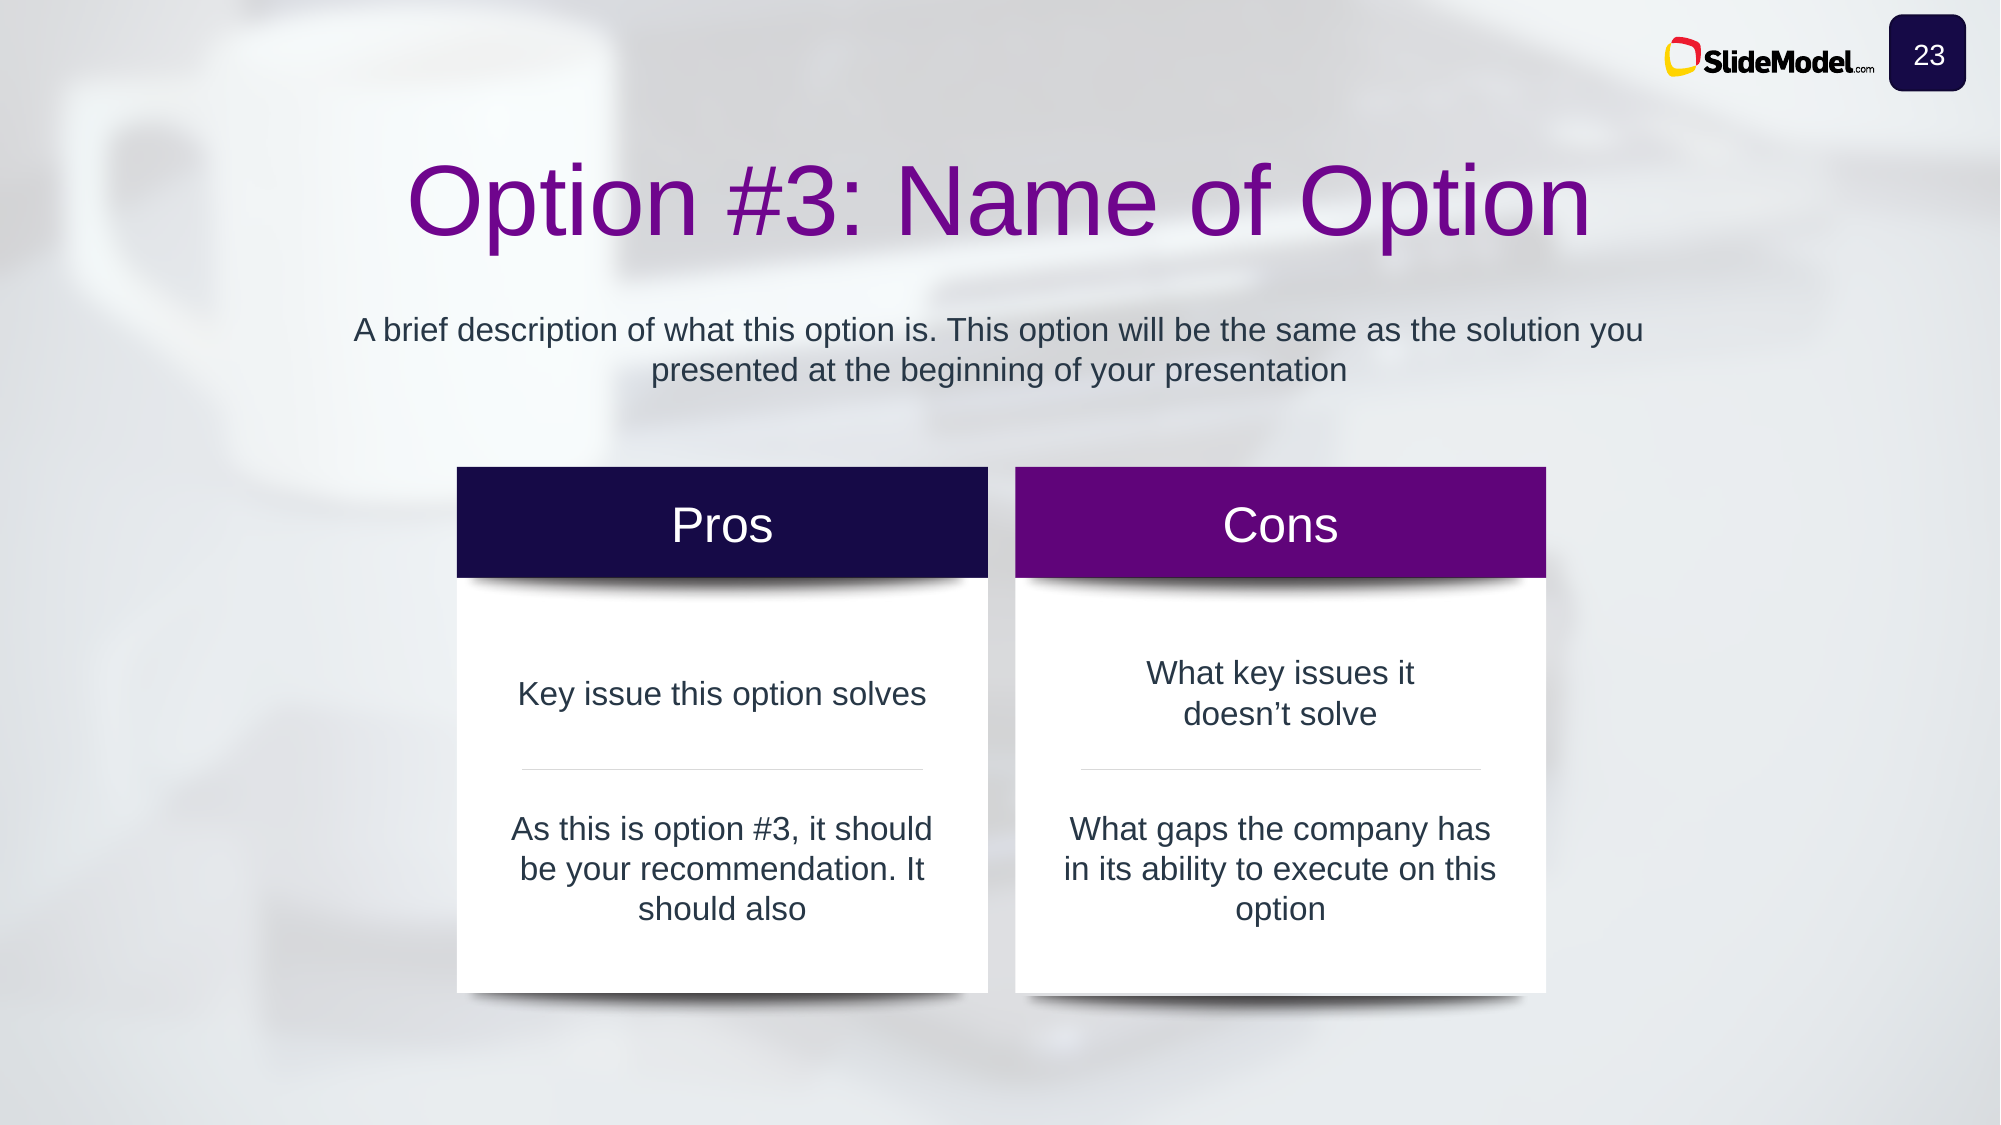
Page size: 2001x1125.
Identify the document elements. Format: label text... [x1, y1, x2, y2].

slide_number 23 [1830, 23, 1961, 84]
text_box A brief description of what this option is. This option will be the same as the solution you presented at the beginning of your presentation [292, 300, 1707, 396]
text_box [1015, 466, 1547, 1047]
text_box Option #3: Name of Option [247, 141, 1752, 273]
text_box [456, 466, 988, 1043]
